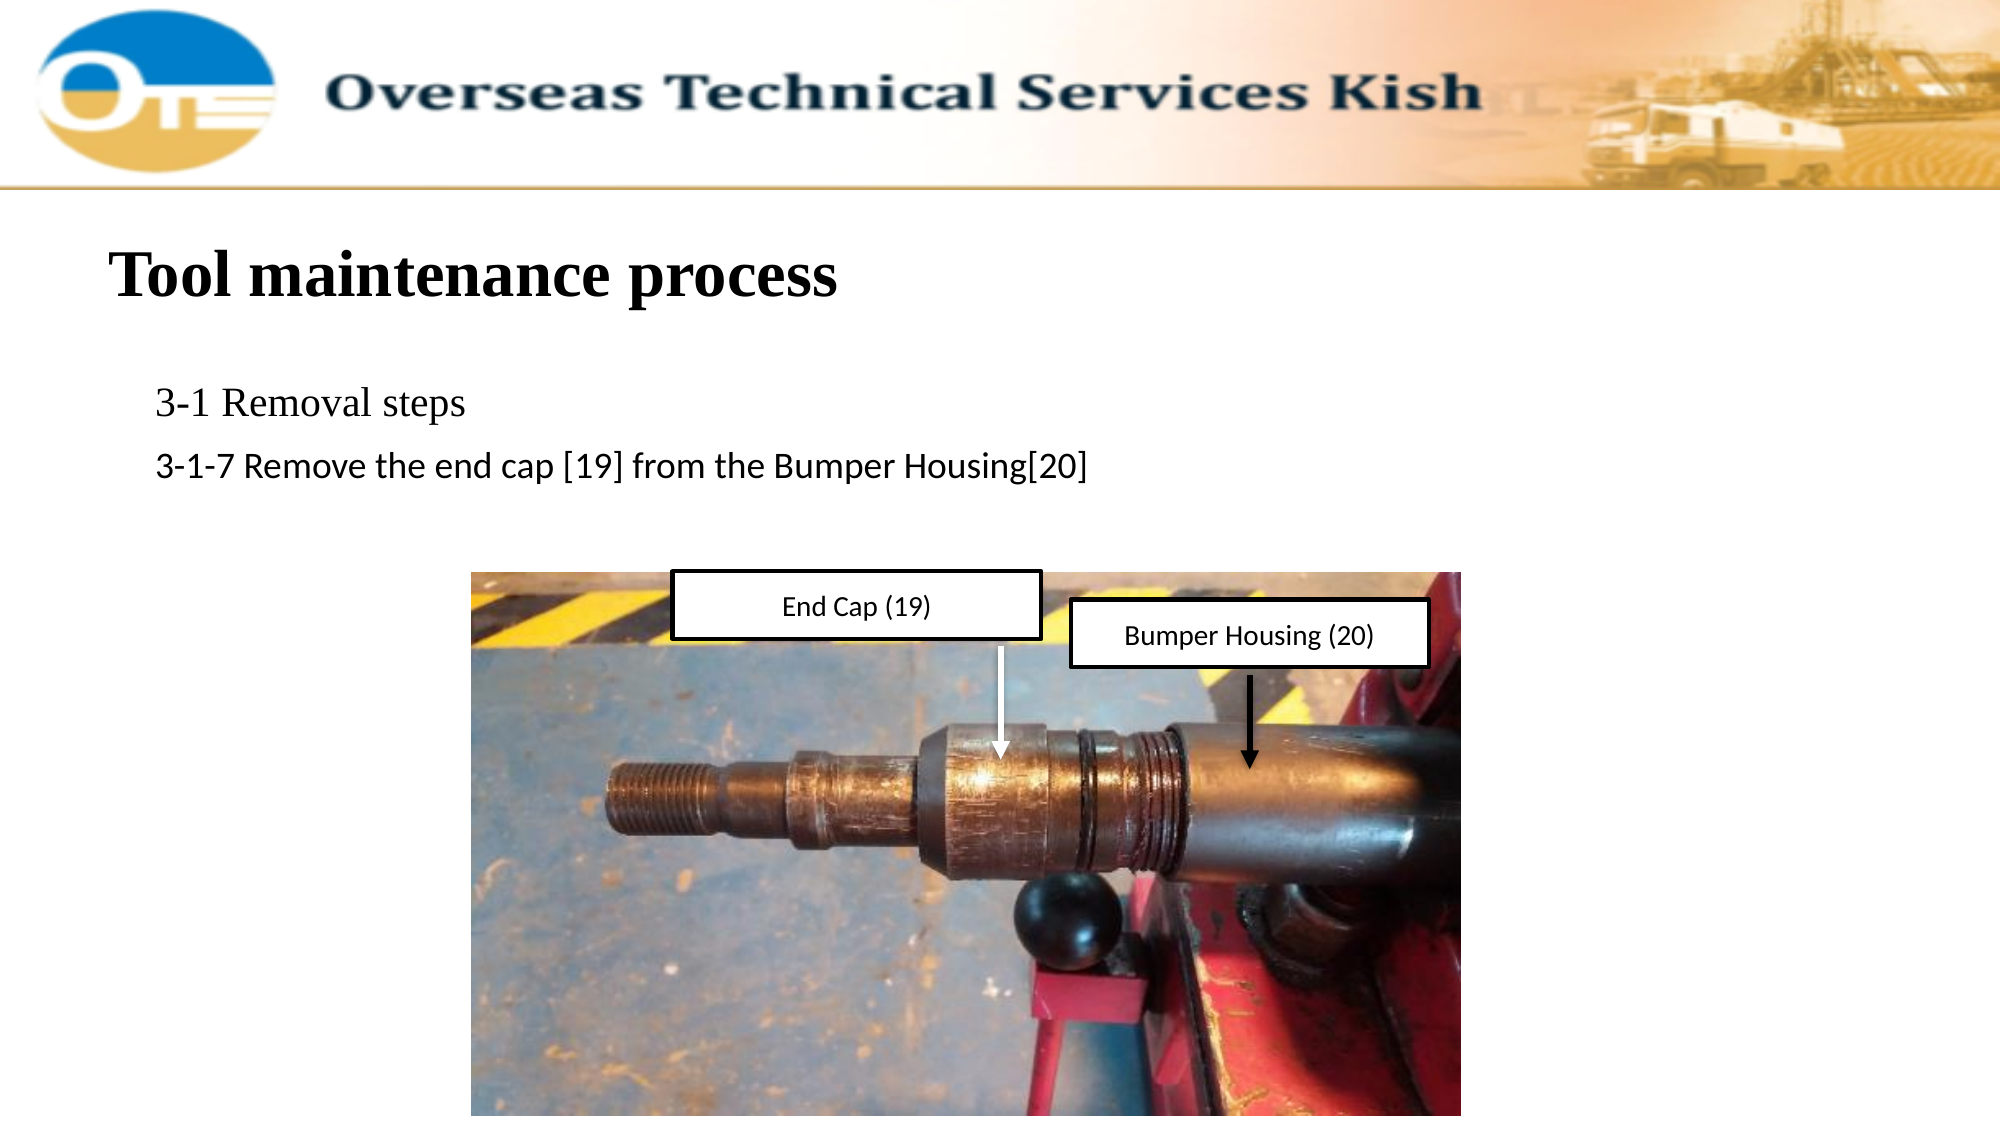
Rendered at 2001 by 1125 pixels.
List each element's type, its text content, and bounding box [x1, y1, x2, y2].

title Tool maintenance process [93, 201, 1506, 360]
picture [0, 0, 2000, 190]
text_box 3-1-7 Remove the end cap [19] from the Bumper Housing[20] [140, 433, 1845, 494]
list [470, 572, 1462, 1116]
text_box 3-1 Removal steps [140, 367, 853, 433]
